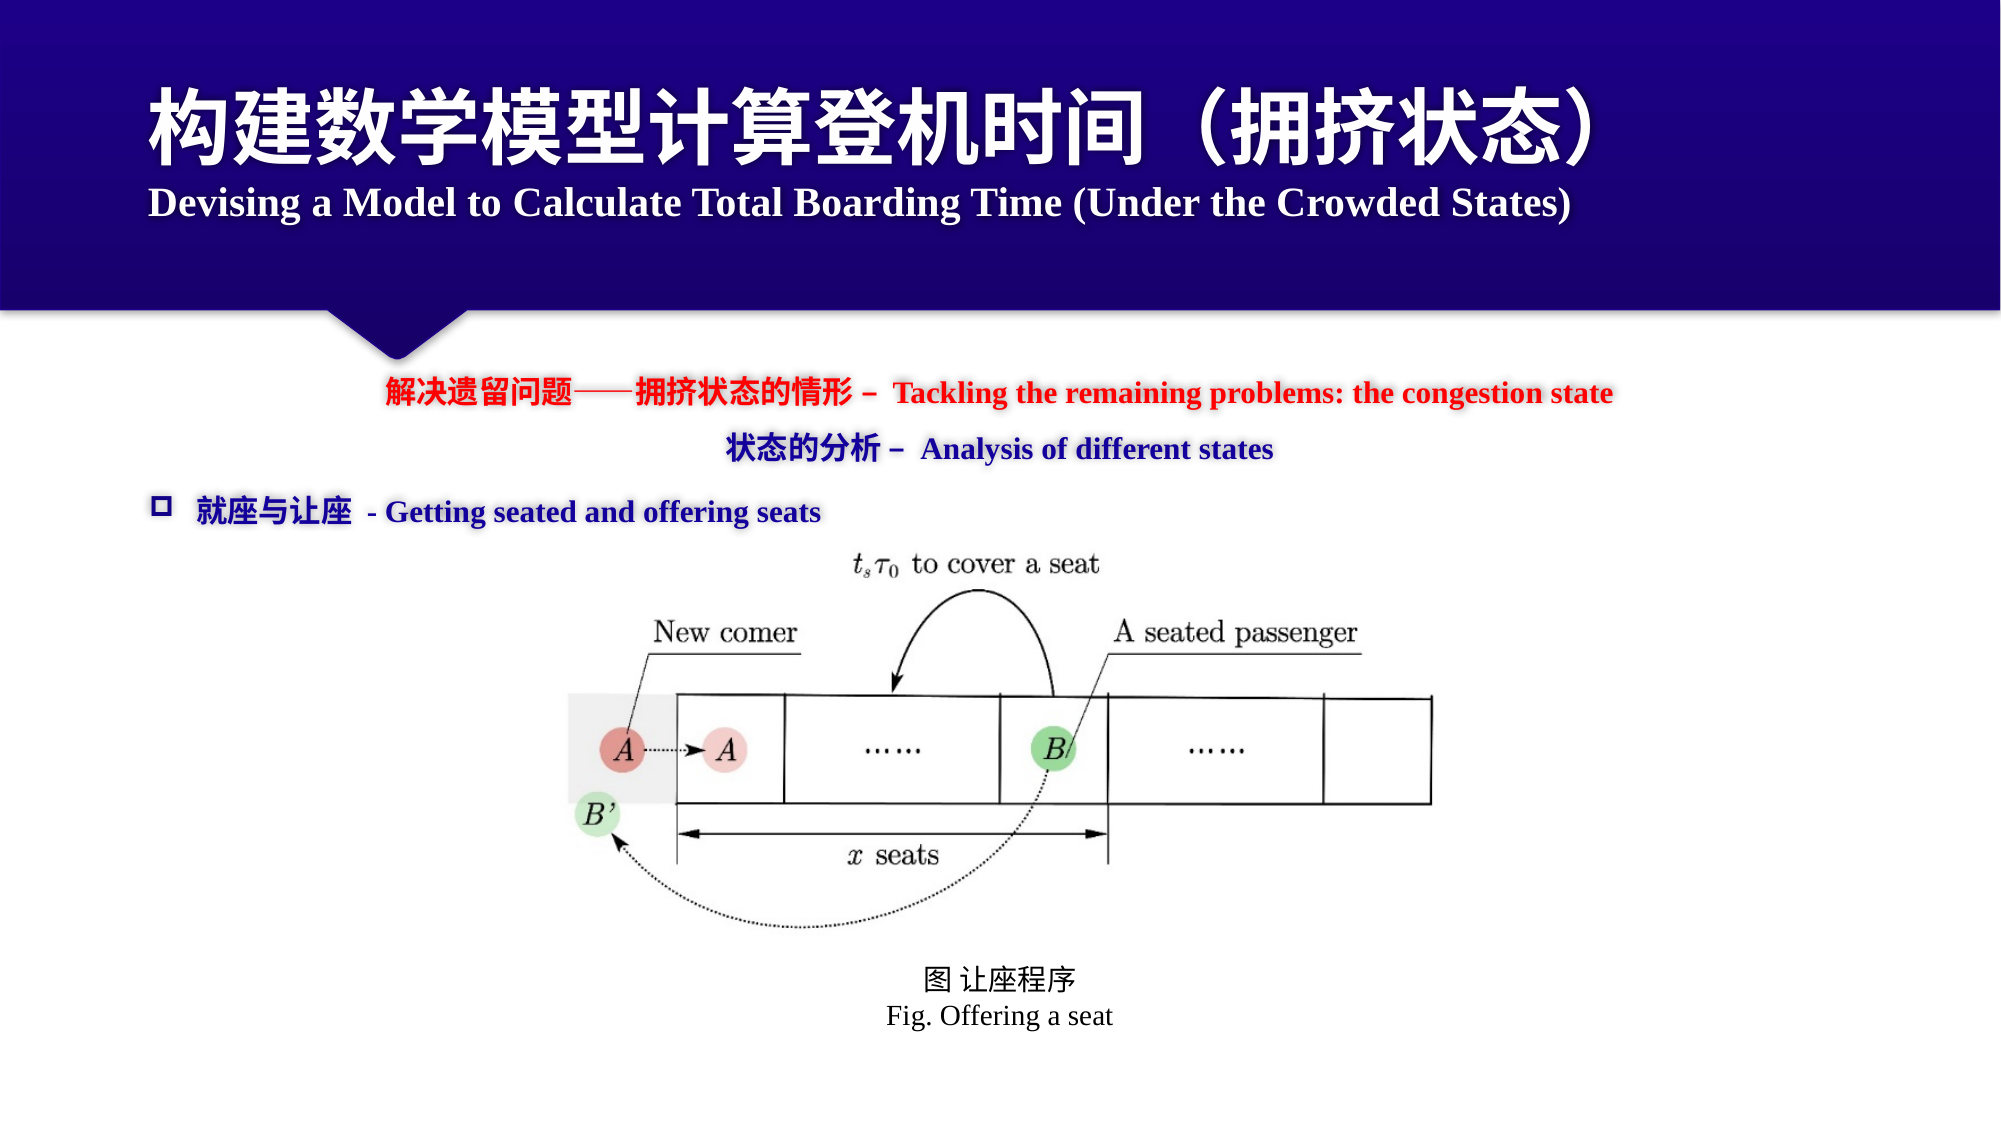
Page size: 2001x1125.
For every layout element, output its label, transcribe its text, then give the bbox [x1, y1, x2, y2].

title 构建数学模型计算登机时间（拥挤状态） Devising a Model to Calculate Total Boarding Time (Under the Crowded States) [132, 66, 1868, 233]
text_box 图 让座程序 Fig. Offering a seat [655, 953, 1345, 1039]
list 解决遗留问题——拥挤状态的情形 – Tackling the remaining problems: the congestion state 状态的分析 – Analysis of different states 就座与让座 - Getting seated and offering seats [134, 364, 1866, 962]
picture [551, 548, 1449, 941]
